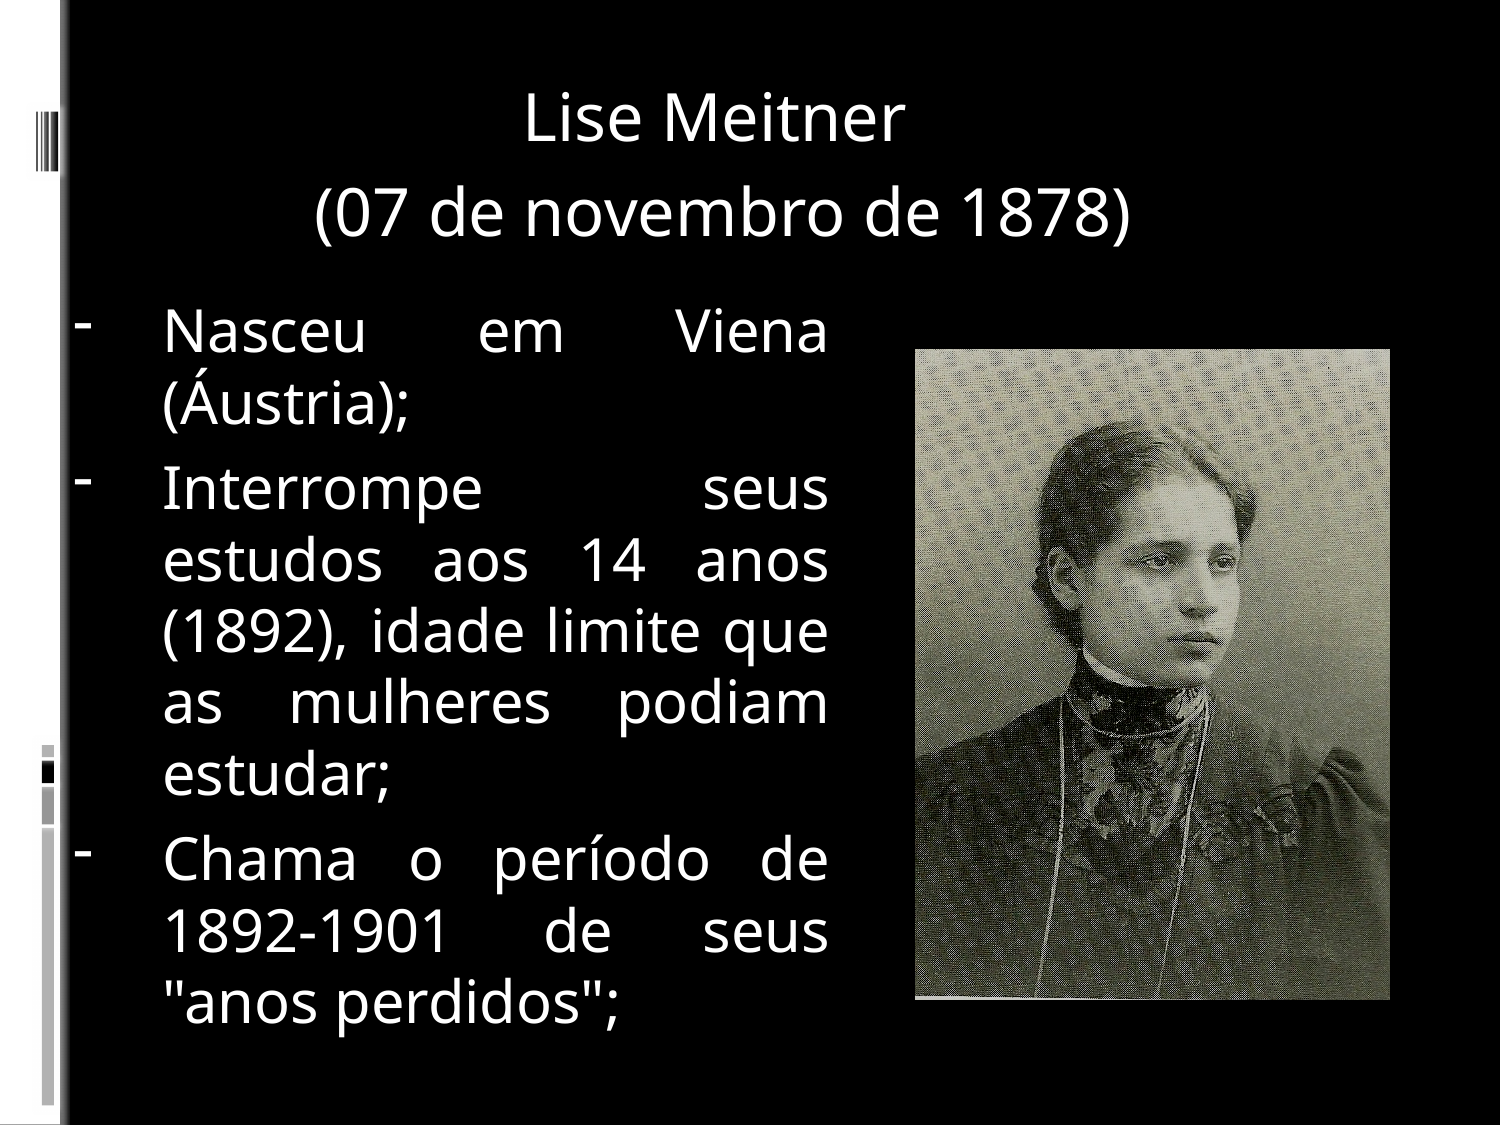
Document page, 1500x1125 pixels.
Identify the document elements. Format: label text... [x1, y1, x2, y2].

text_box Nasceu em Viena (Áustria); Interrompe seus estudos aos 14 anos (1892), idade limite que as mulheres podiam estudar; Chama o período de 1892-1901 de seus "anos perdidos"; [64, 199, 839, 1053]
text_box Lise Meitner (07 de novembro de 1878) [0, 66, 1447, 354]
picture [915, 349, 1390, 1000]
